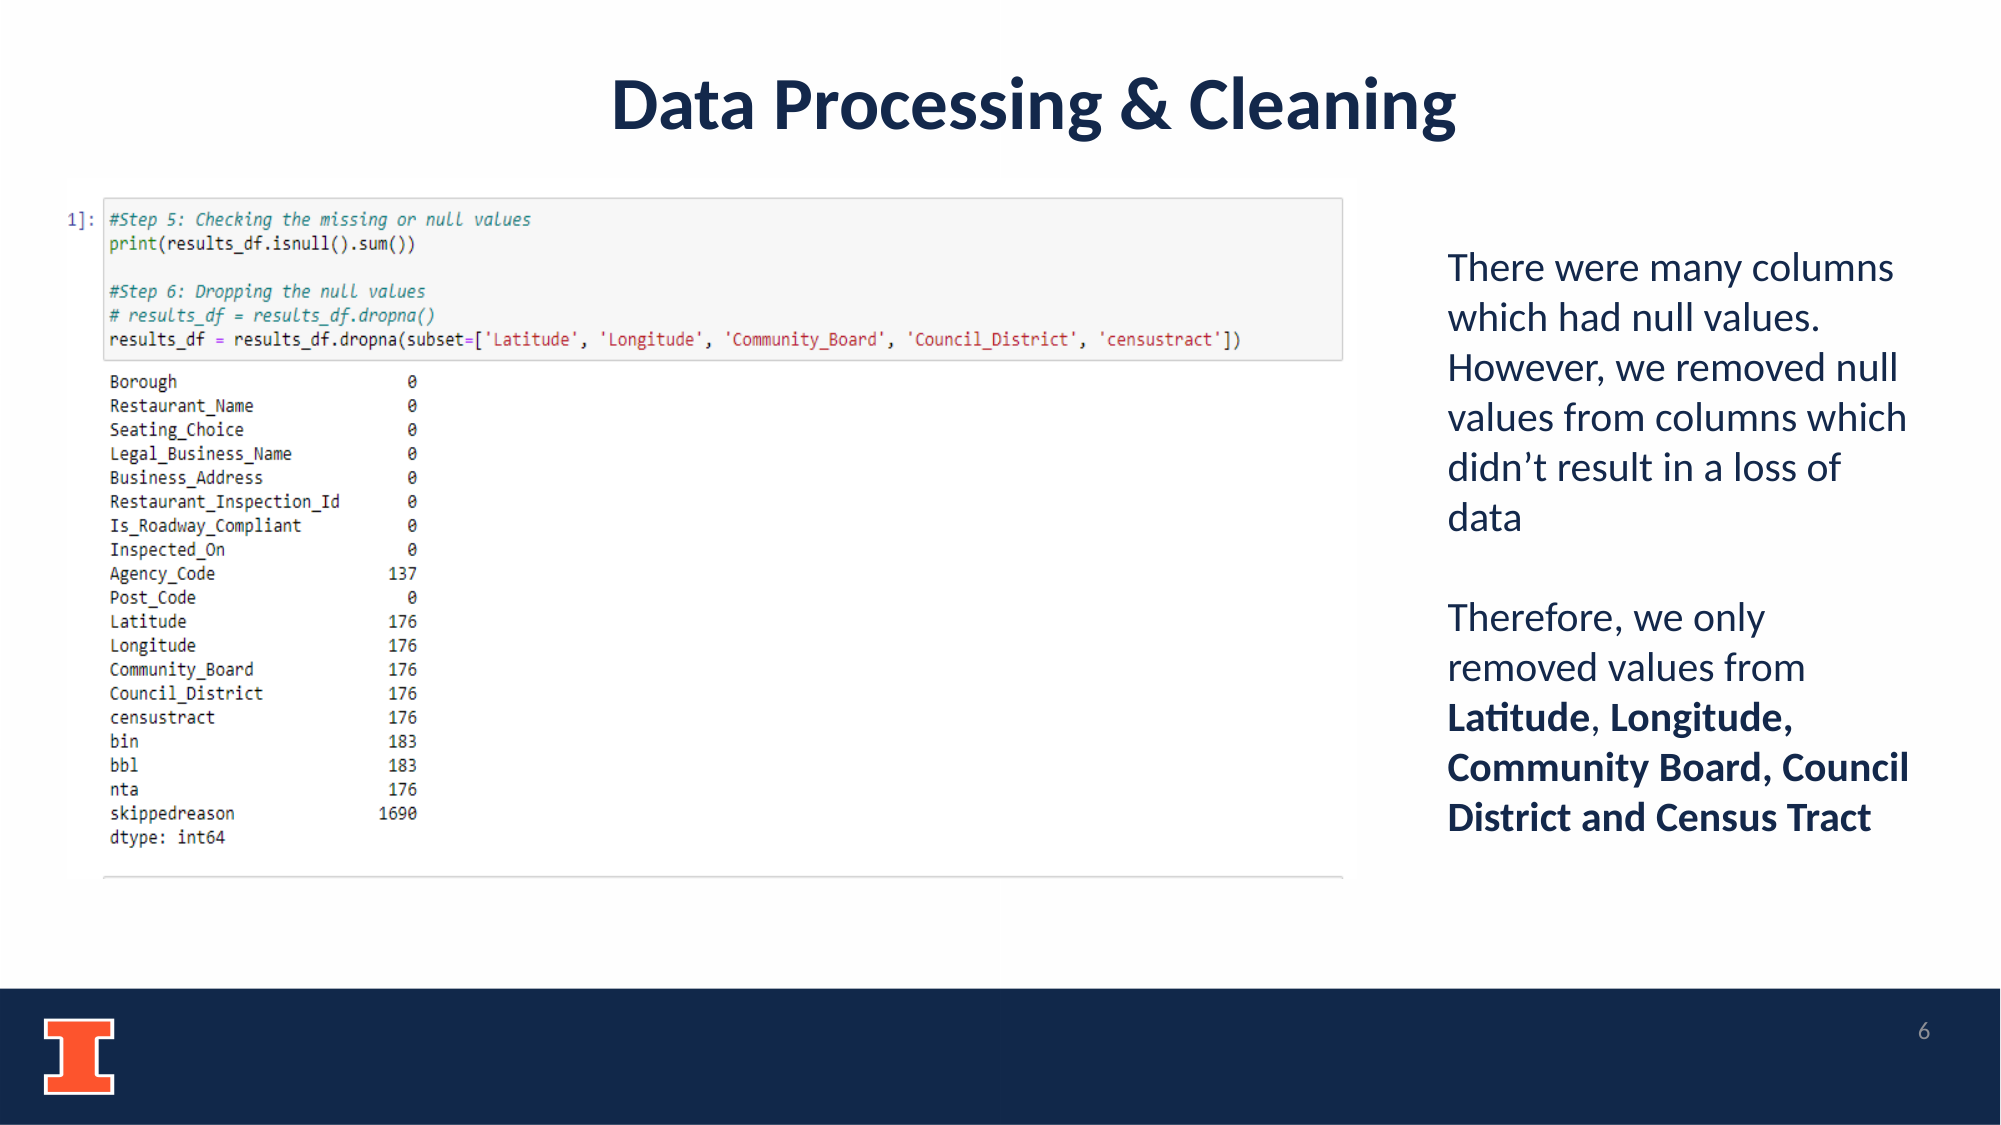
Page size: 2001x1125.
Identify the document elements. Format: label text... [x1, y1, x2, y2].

picture [0, 0, 2001, 1125]
slide_number 6 [1495, 999, 1946, 1060]
text_box There were many columns which had null values. However, we removed null values from columns which didn’t result in a loss of data Therefore, we only removed values from Latitude, Longitude, Community Board, Council District and Census Tract [1432, 232, 1933, 848]
text_box Data Processing & Cleaning [596, 46, 1496, 152]
